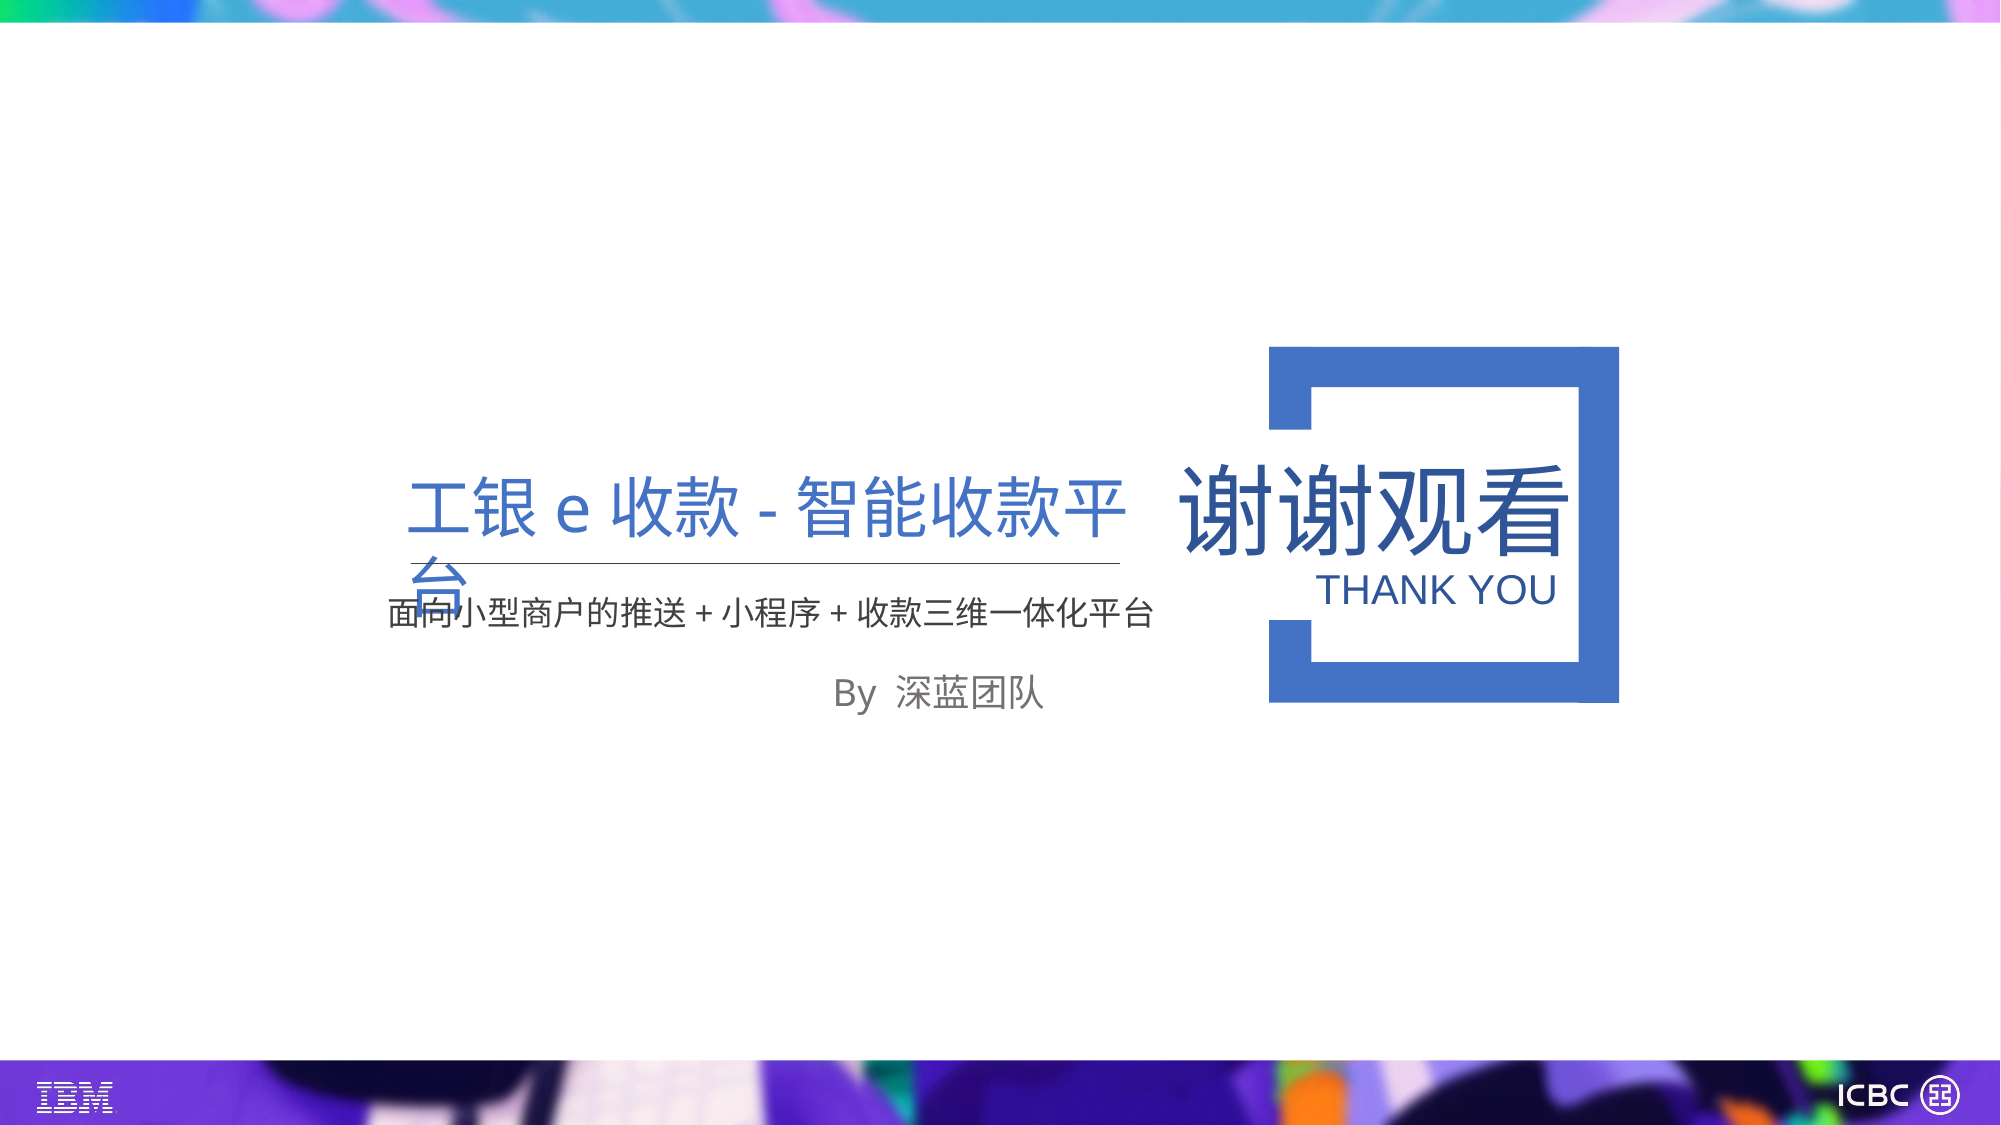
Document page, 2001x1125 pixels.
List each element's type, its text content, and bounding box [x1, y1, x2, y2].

text_box [1268, 661, 1594, 704]
text_box [1578, 346, 1620, 704]
text_box [1268, 619, 1312, 661]
text_box [1268, 346, 1578, 388]
picture [0, 0, 2001, 1125]
text_box By 深蓝团队 [817, 661, 1170, 722]
text_box 面向小型商户的推送+小程序+收款三维一体化平台 [376, 586, 1167, 638]
text_box [1268, 388, 1312, 431]
text_box 工银e收款-智能收款平台 [405, 465, 1162, 586]
text_box THANK YOU [1315, 563, 1559, 614]
text_box 谢谢观看 [1174, 448, 1576, 569]
